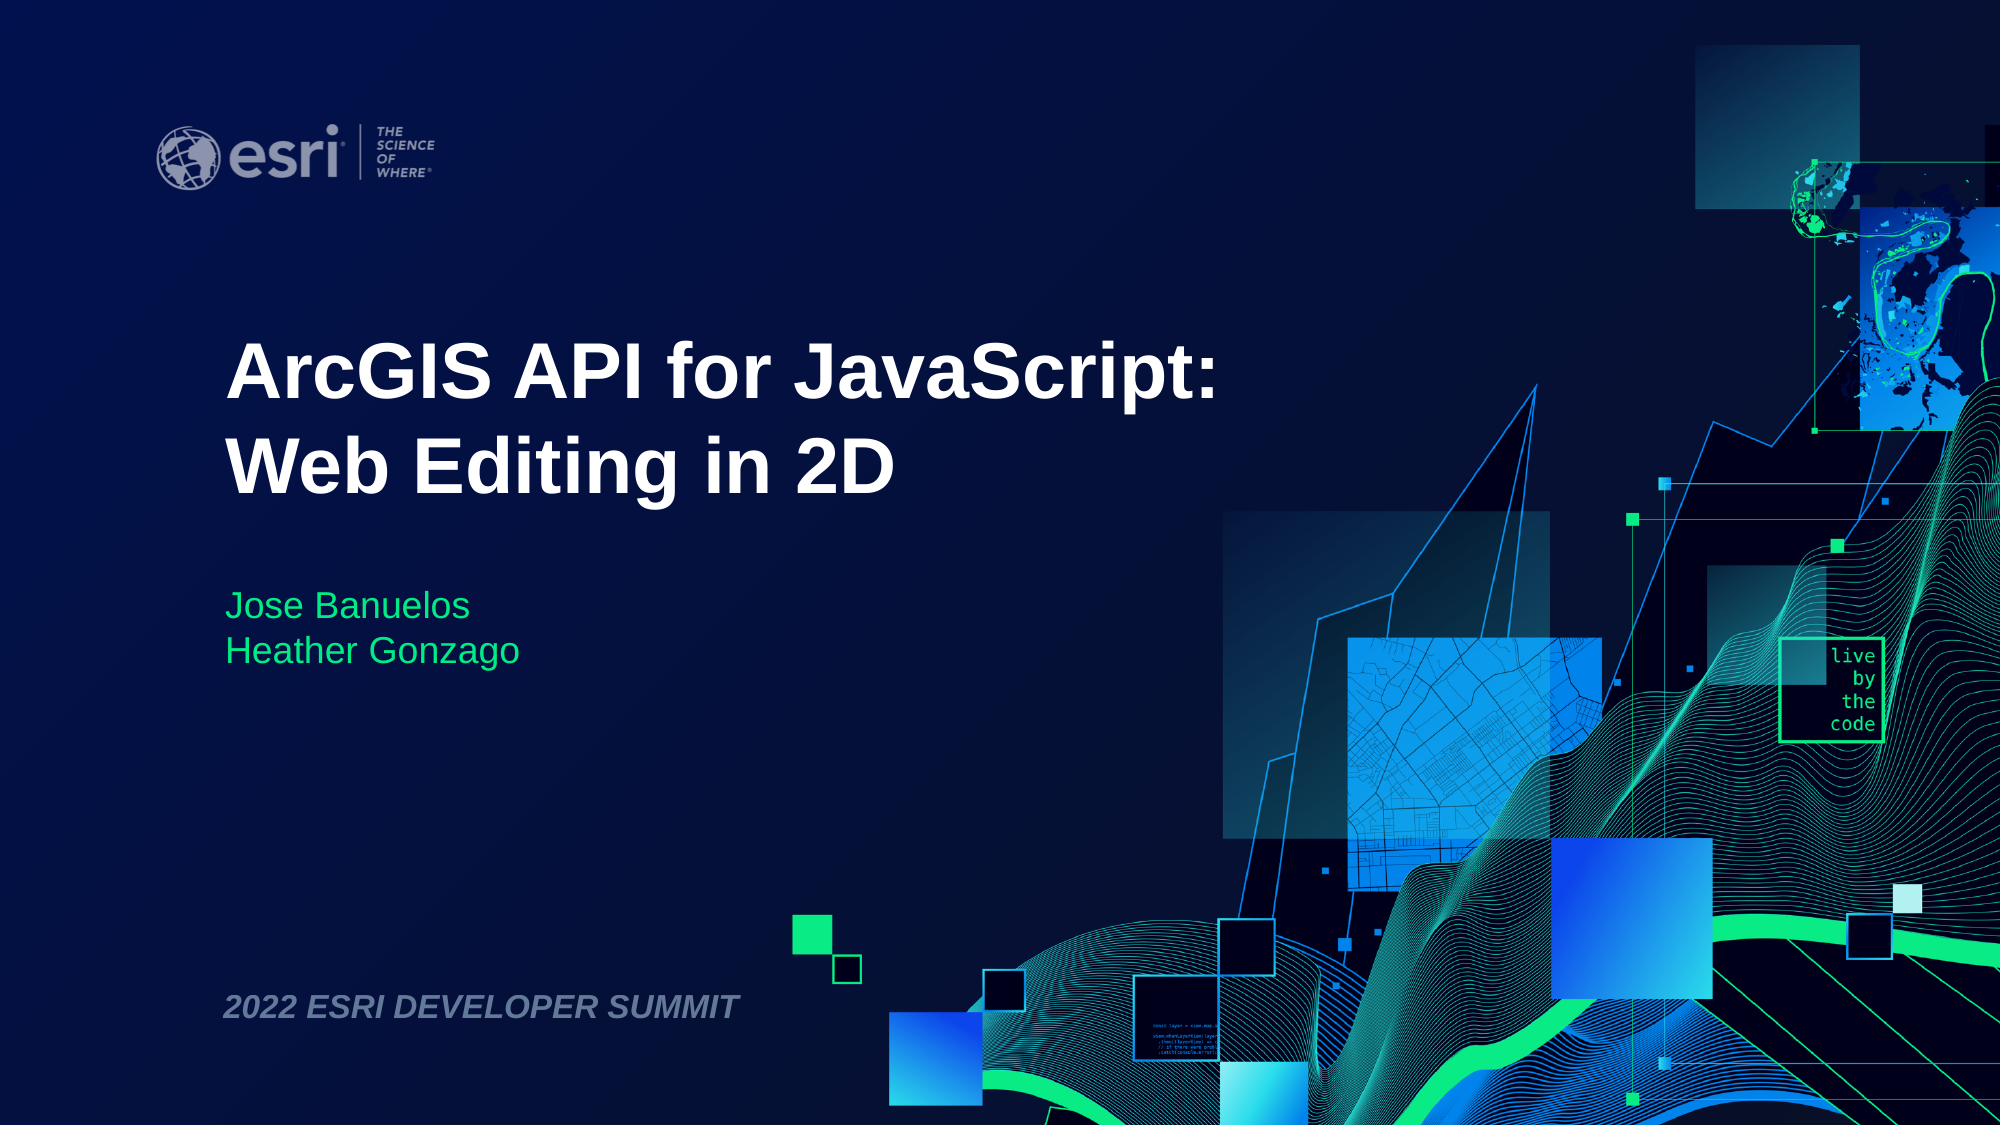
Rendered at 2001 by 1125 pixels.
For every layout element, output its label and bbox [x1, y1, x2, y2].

text_box [0, 0, 2000, 1125]
